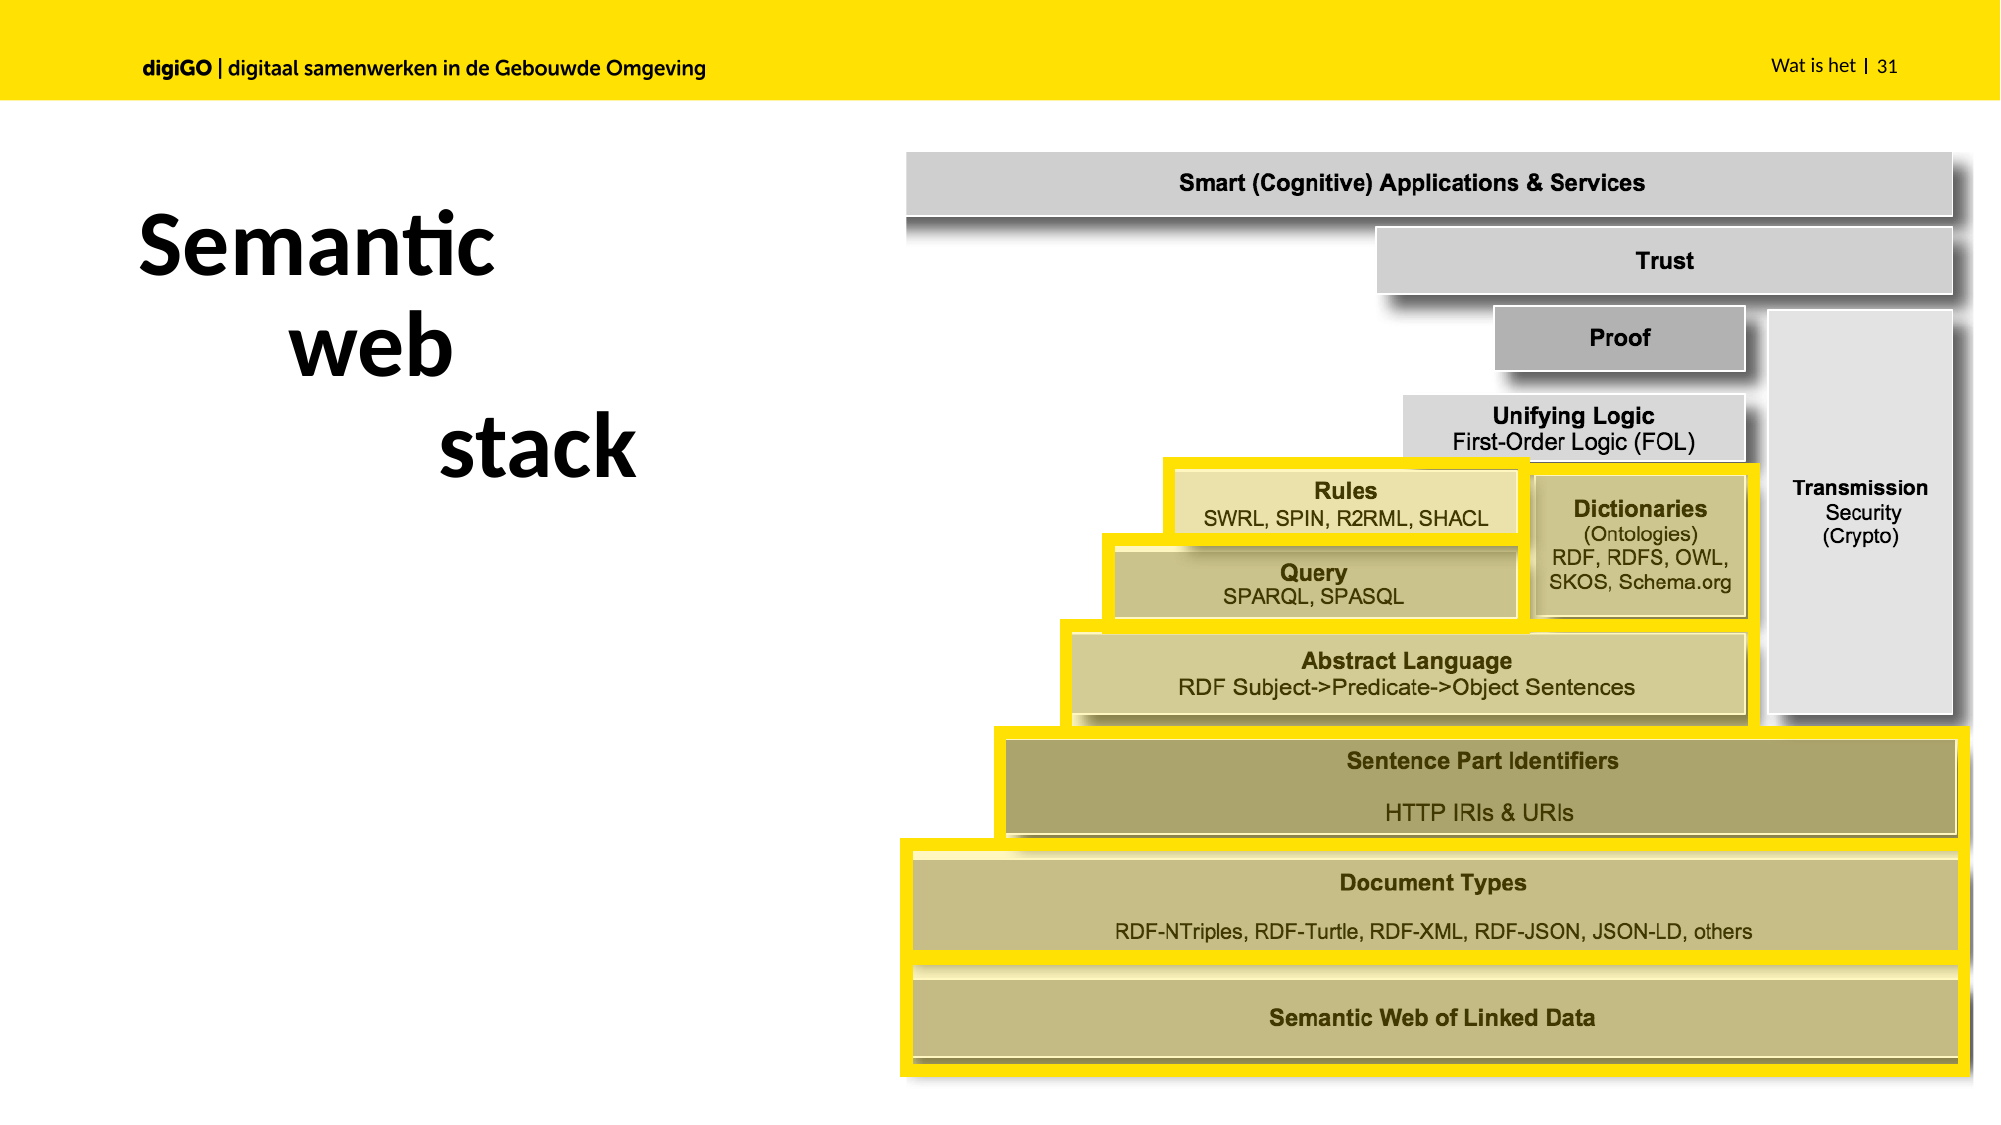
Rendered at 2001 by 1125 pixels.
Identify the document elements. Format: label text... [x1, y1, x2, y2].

title Semantic web stack [138, 178, 906, 514]
picture [906, 152, 1974, 1096]
picture [143, 58, 705, 80]
footer Wat is het [999, 39, 1857, 91]
slide_number 31 [1876, 39, 1965, 91]
